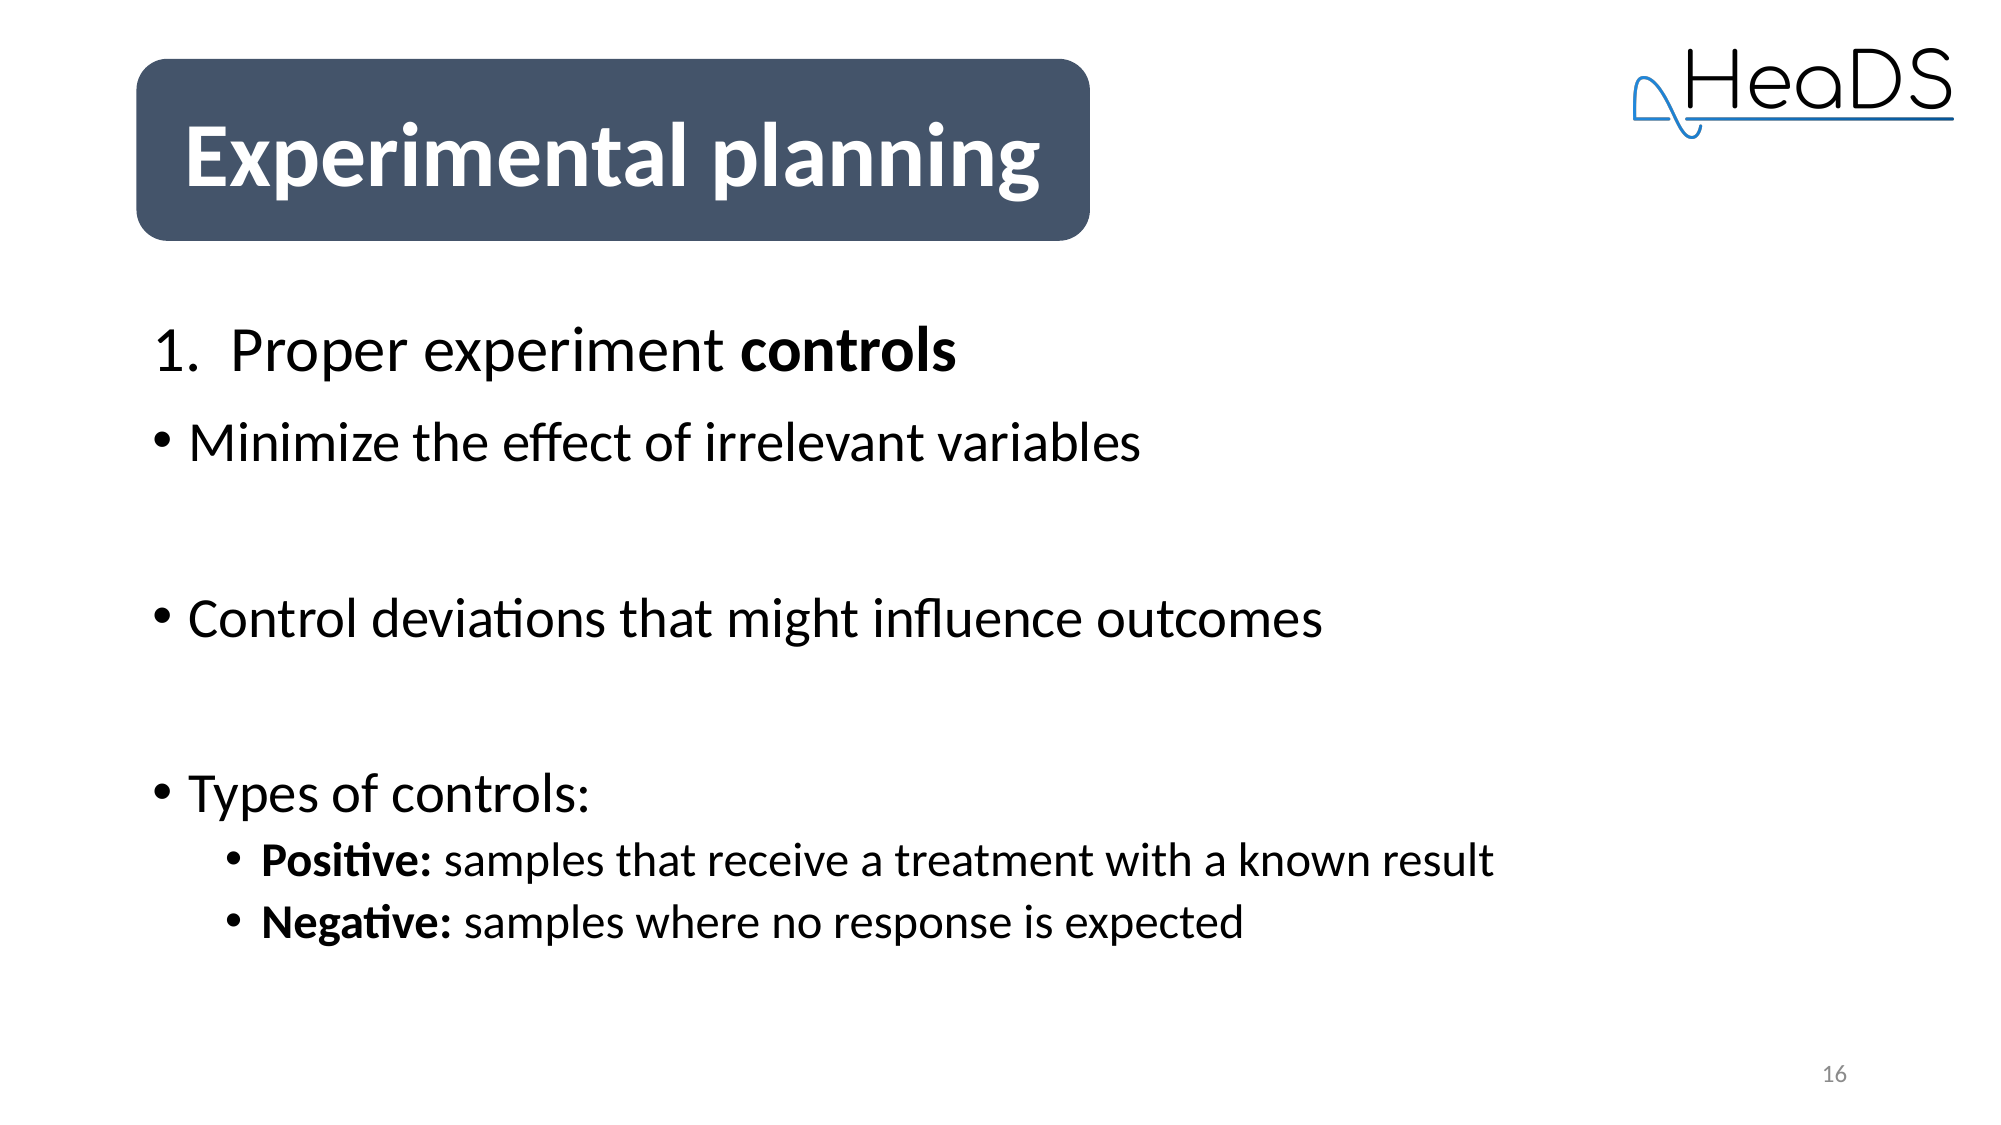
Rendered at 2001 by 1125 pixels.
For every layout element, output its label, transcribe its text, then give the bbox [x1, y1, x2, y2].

list 1. Proper experiment controls Minimize the effect of irrelevant variables Control deviations that might influence outcomes Types of controls: Positive: samples that receive a treatment with a known result Negative: samples where no response is expected [137, 299, 1863, 1014]
slide_number 16 [1412, 1042, 1863, 1103]
text_box Experimental planning [136, 58, 1090, 241]
picture [1633, 48, 1954, 139]
